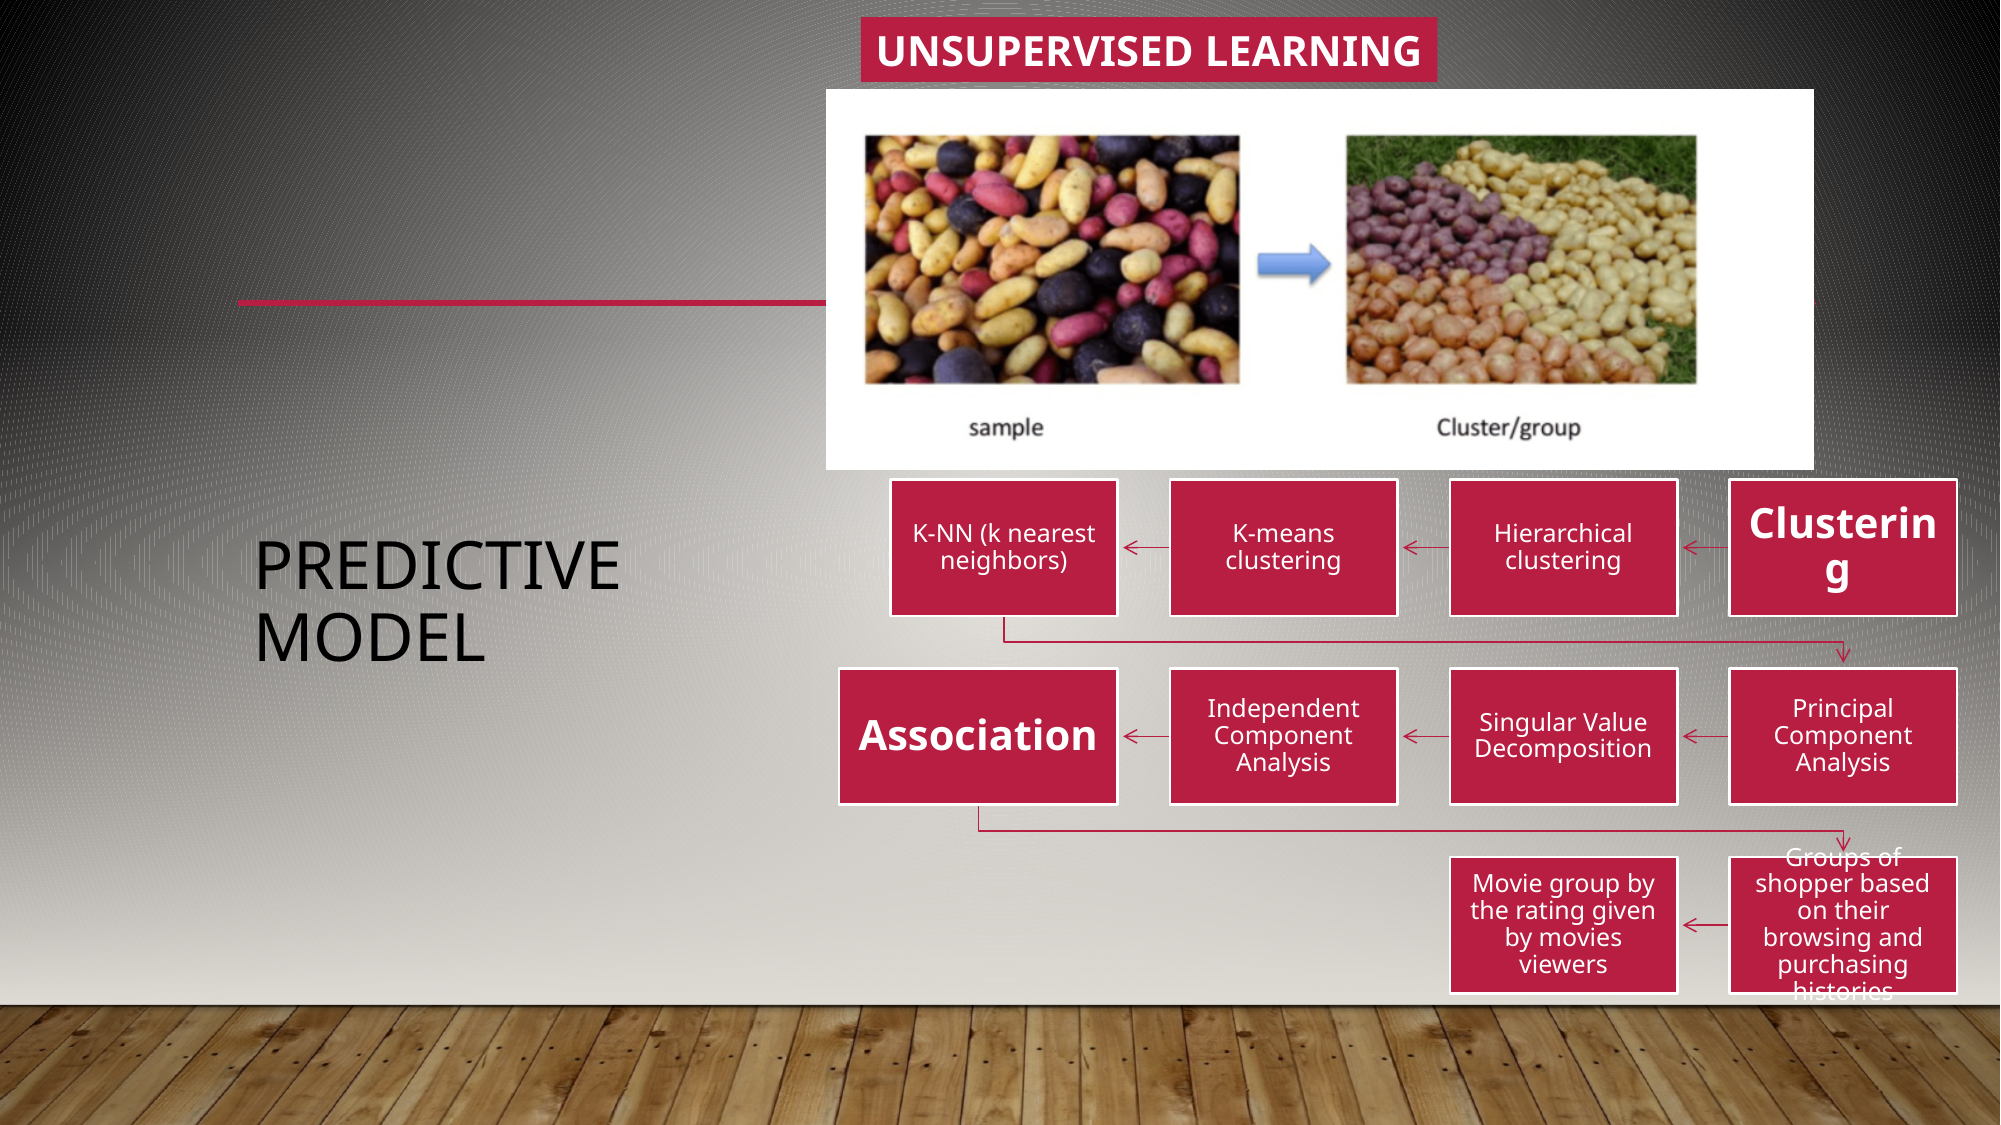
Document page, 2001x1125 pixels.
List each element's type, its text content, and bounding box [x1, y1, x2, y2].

text_box UNSUPERVISED LEARNING [860, 17, 1438, 82]
picture [826, 89, 1814, 470]
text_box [826, 478, 1970, 995]
title Predictive model [238, 341, 775, 684]
picture [0, 1005, 2000, 1125]
